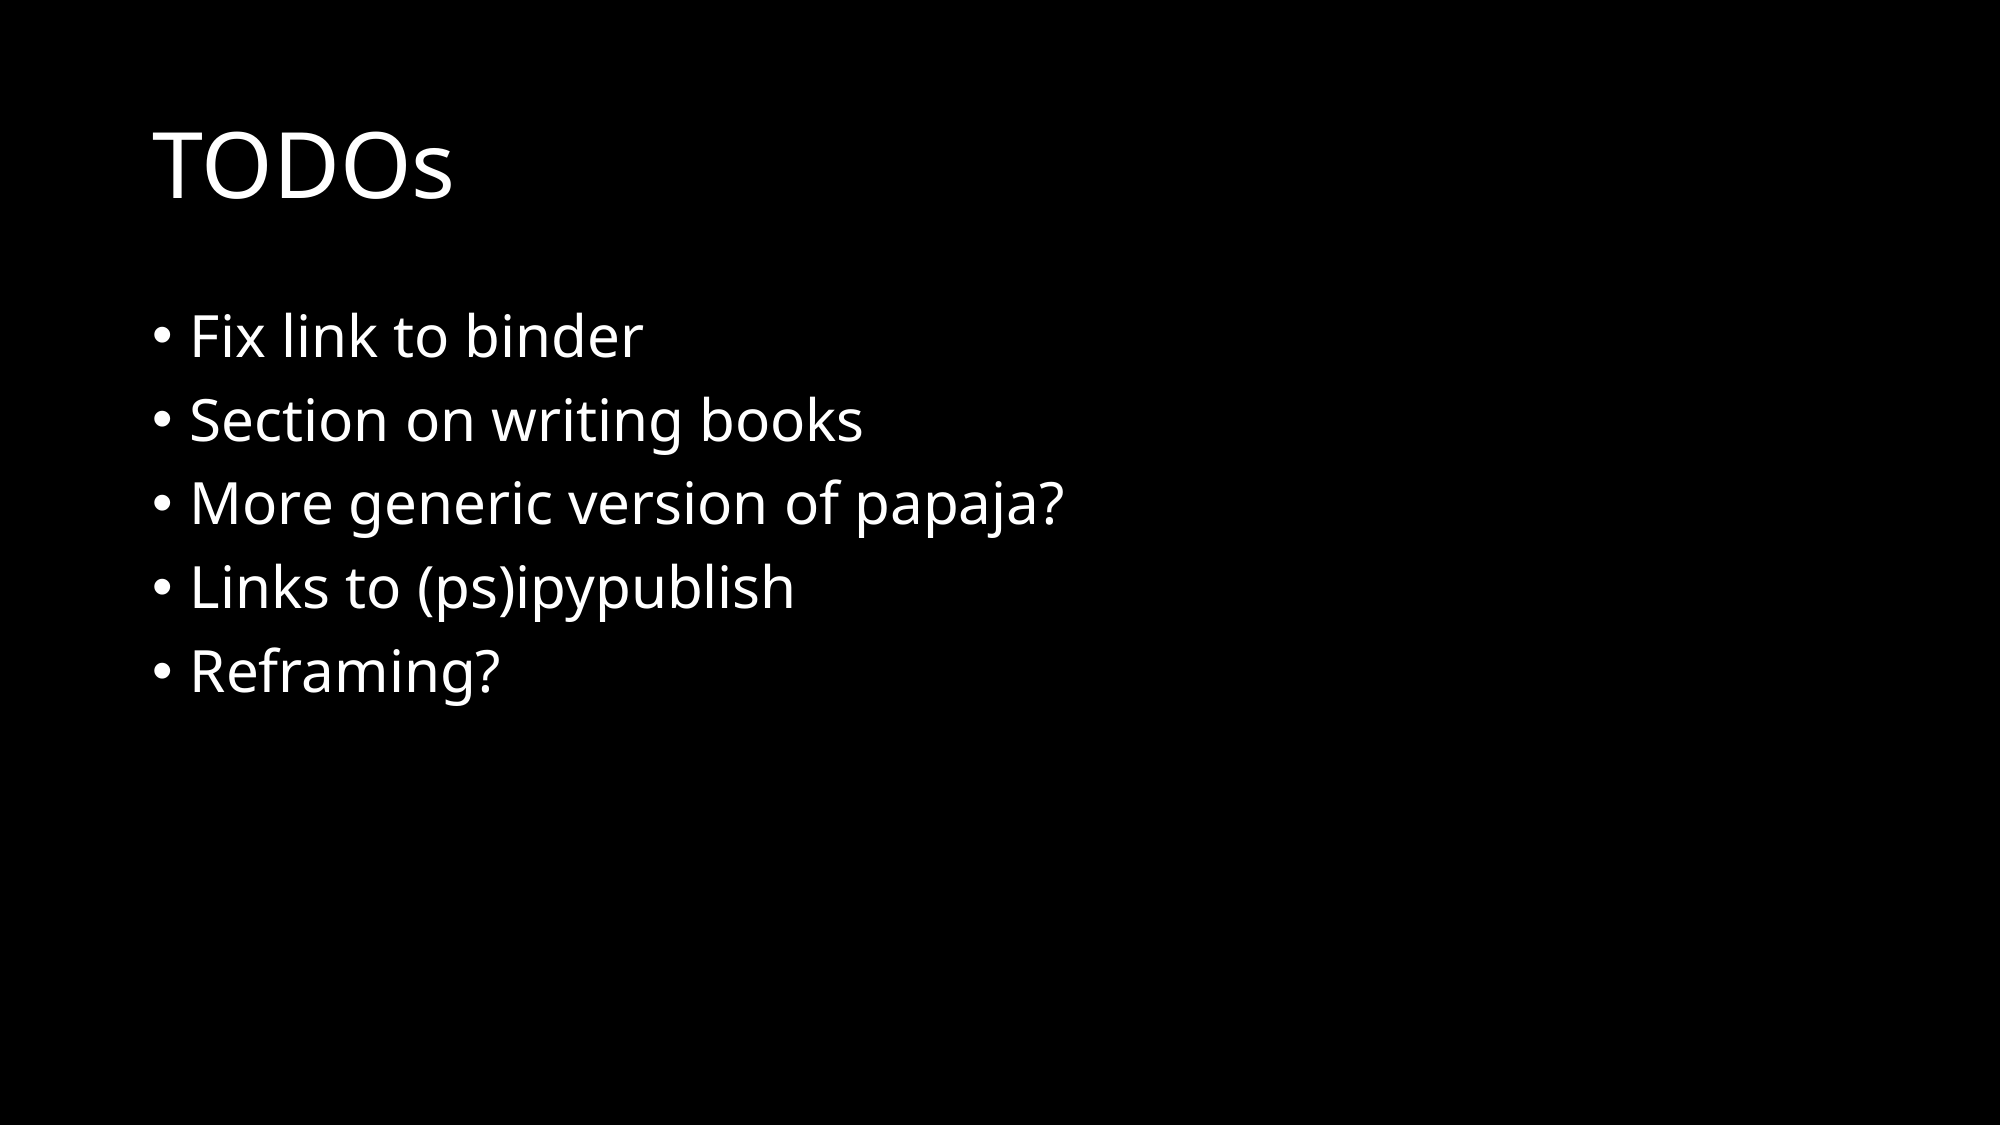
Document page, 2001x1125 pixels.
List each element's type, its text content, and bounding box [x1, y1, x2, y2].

list Fix link to binder Section on writing books More generic version of papaja? Links to (ps)ipypublish Reframing? [137, 299, 1863, 1014]
title TODOs [137, 59, 1863, 278]
